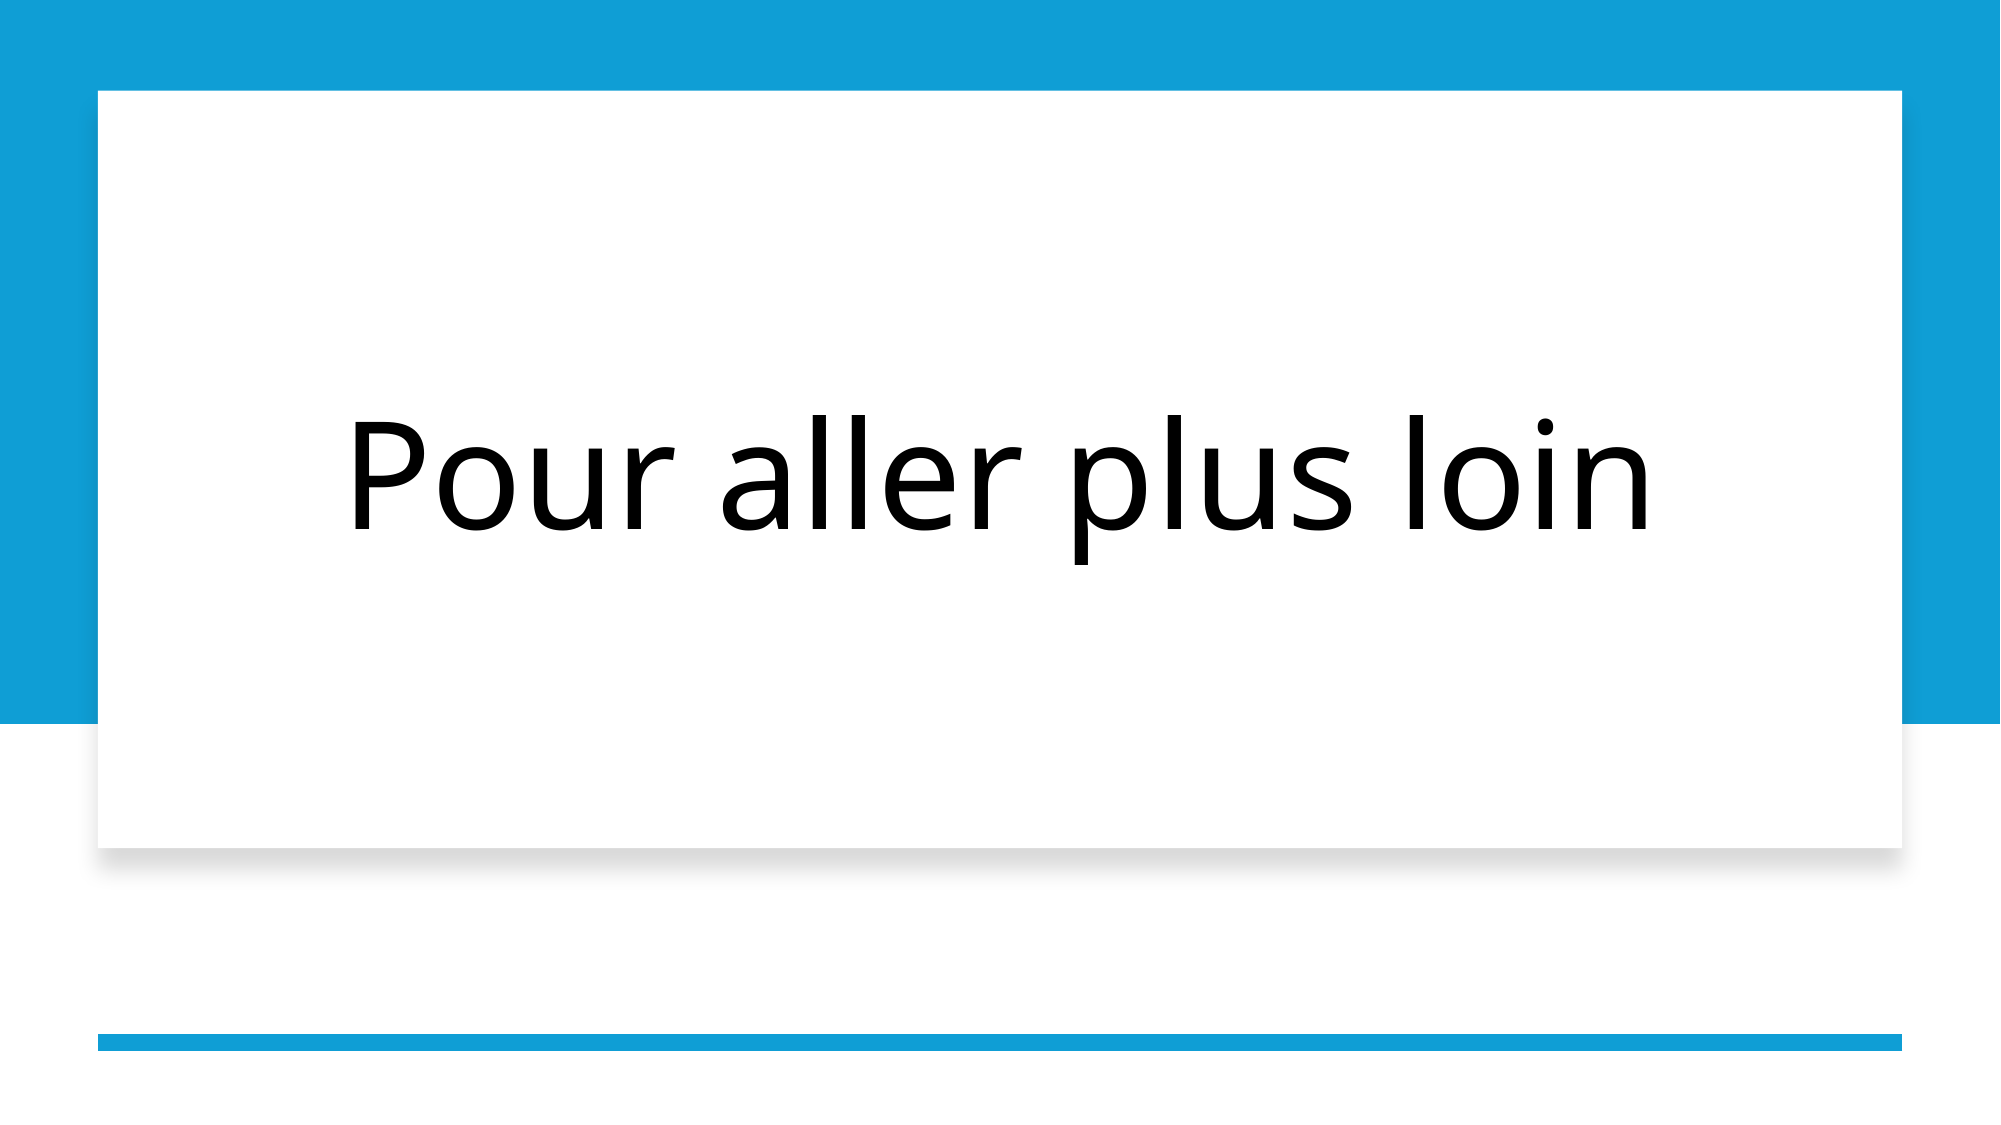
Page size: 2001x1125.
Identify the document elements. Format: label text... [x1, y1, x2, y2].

text_box [96, 89, 1904, 850]
text_box [0, 725, 2000, 1125]
text_box [0, 0, 2000, 725]
title Pour aller plus loin [249, 212, 1750, 750]
